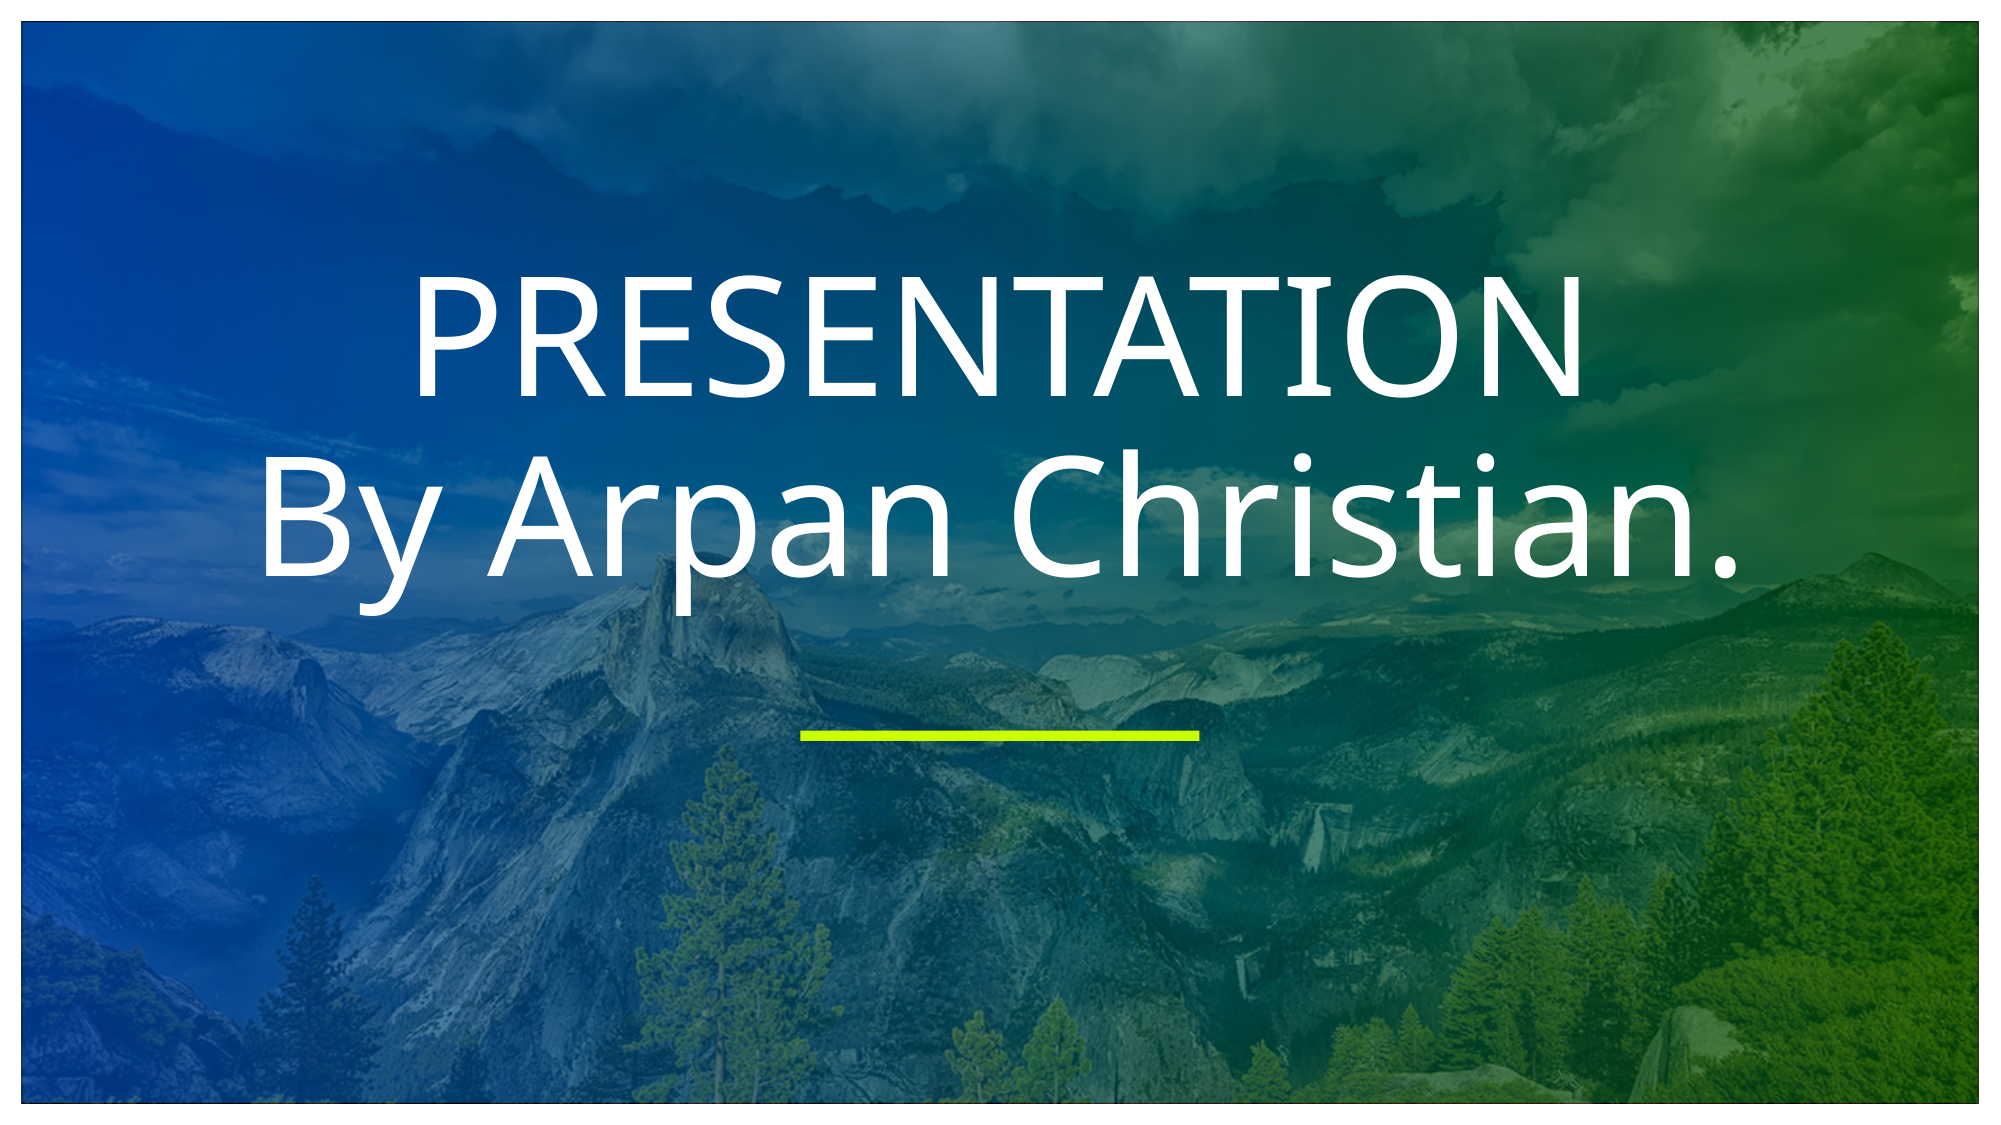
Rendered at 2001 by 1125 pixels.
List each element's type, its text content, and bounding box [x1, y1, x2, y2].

picture [21, 21, 1979, 1104]
title PRESENTATION By Arpan Christian. [170, 345, 1830, 720]
